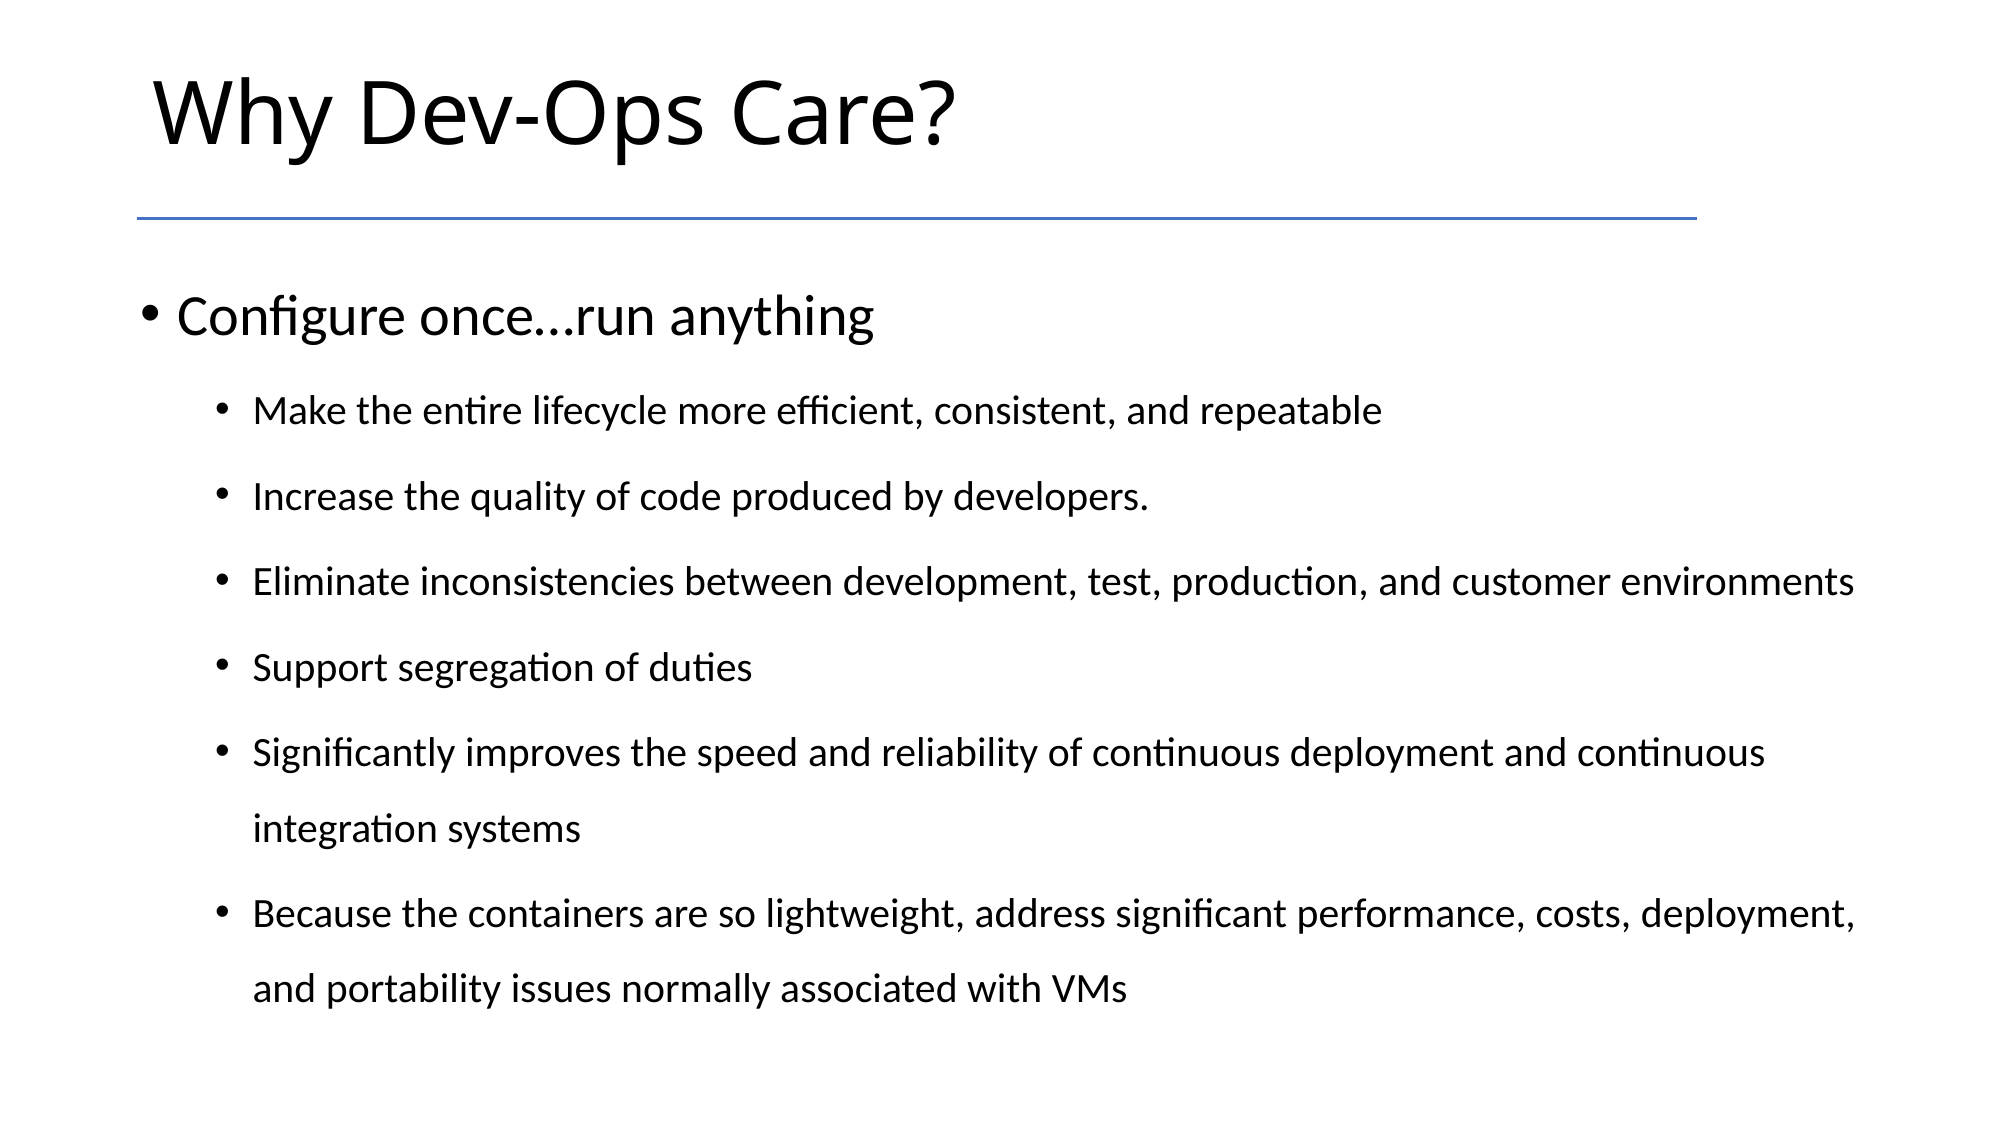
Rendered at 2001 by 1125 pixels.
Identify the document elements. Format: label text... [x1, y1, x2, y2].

list Configure once…run anything Make the entire lifecycle more efficient, consistent, and repeatable Increase the quality of code produced by developers. Eliminate inconsistencies between development, test, production, and customer environments Support segregation of duties Significantly improves the speed and reliability of continuous deployment and continuous integration systems Because the containers are so lightweight, address significant performance, costs, deployment, and portability issues normally associated with VMs [125, 277, 1911, 1093]
title Why Dev-Ops Care? [137, 59, 1863, 277]
